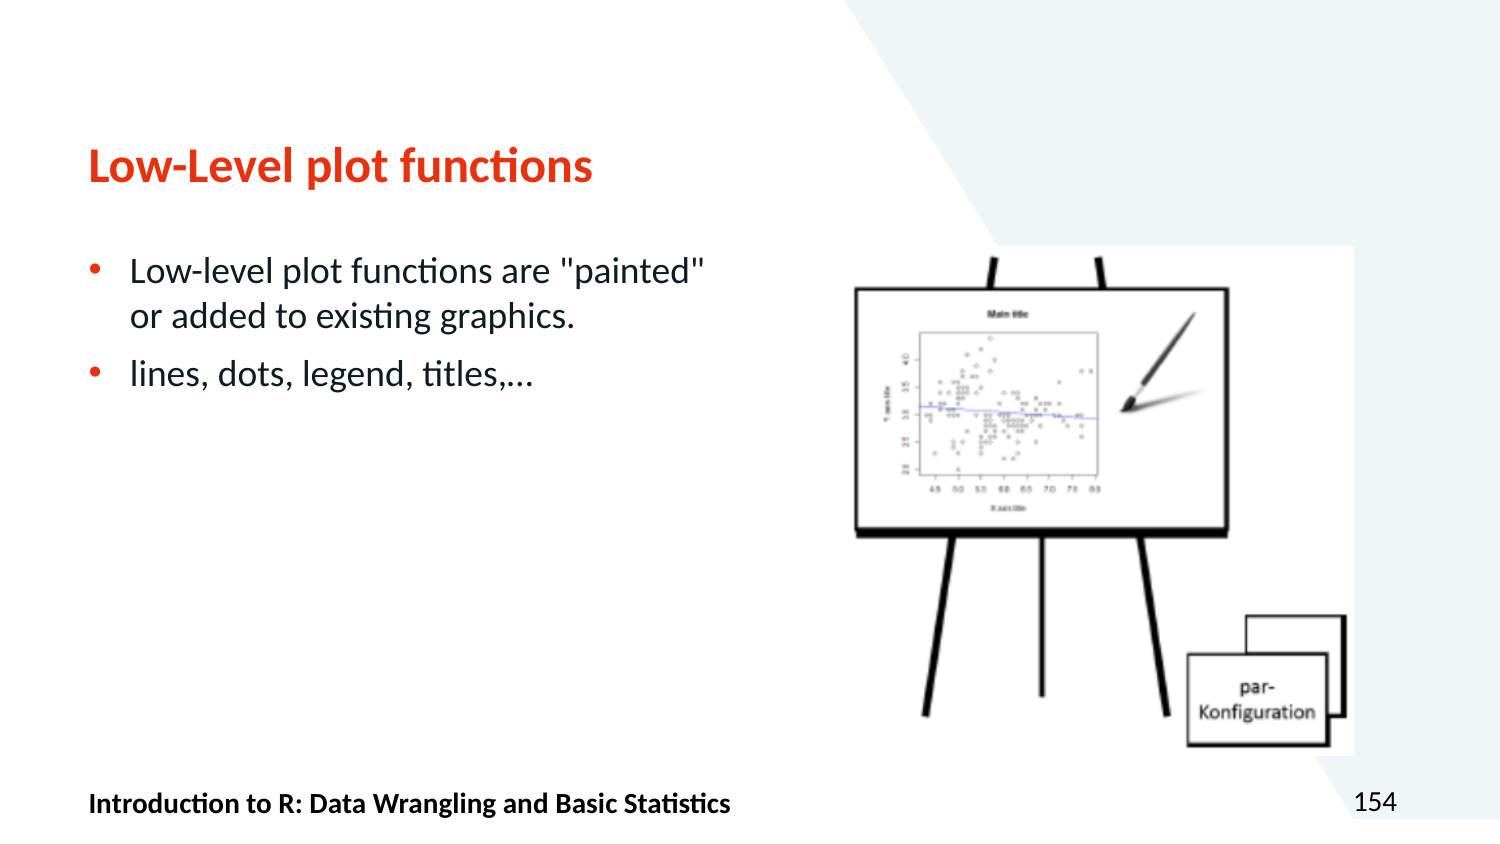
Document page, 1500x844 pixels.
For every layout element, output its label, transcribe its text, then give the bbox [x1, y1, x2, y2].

title Low-Level plot functions [88, 129, 1398, 232]
picture [0, 0, 1500, 819]
footer Introduction to R: Data Wrangling and Basic Statistics [88, 785, 1217, 819]
list Low-level plot functions are "painted" or added to existing graphics. lines, dots, legend, titles,… [88, 246, 719, 756]
slide_number 154 [1239, 785, 1398, 819]
